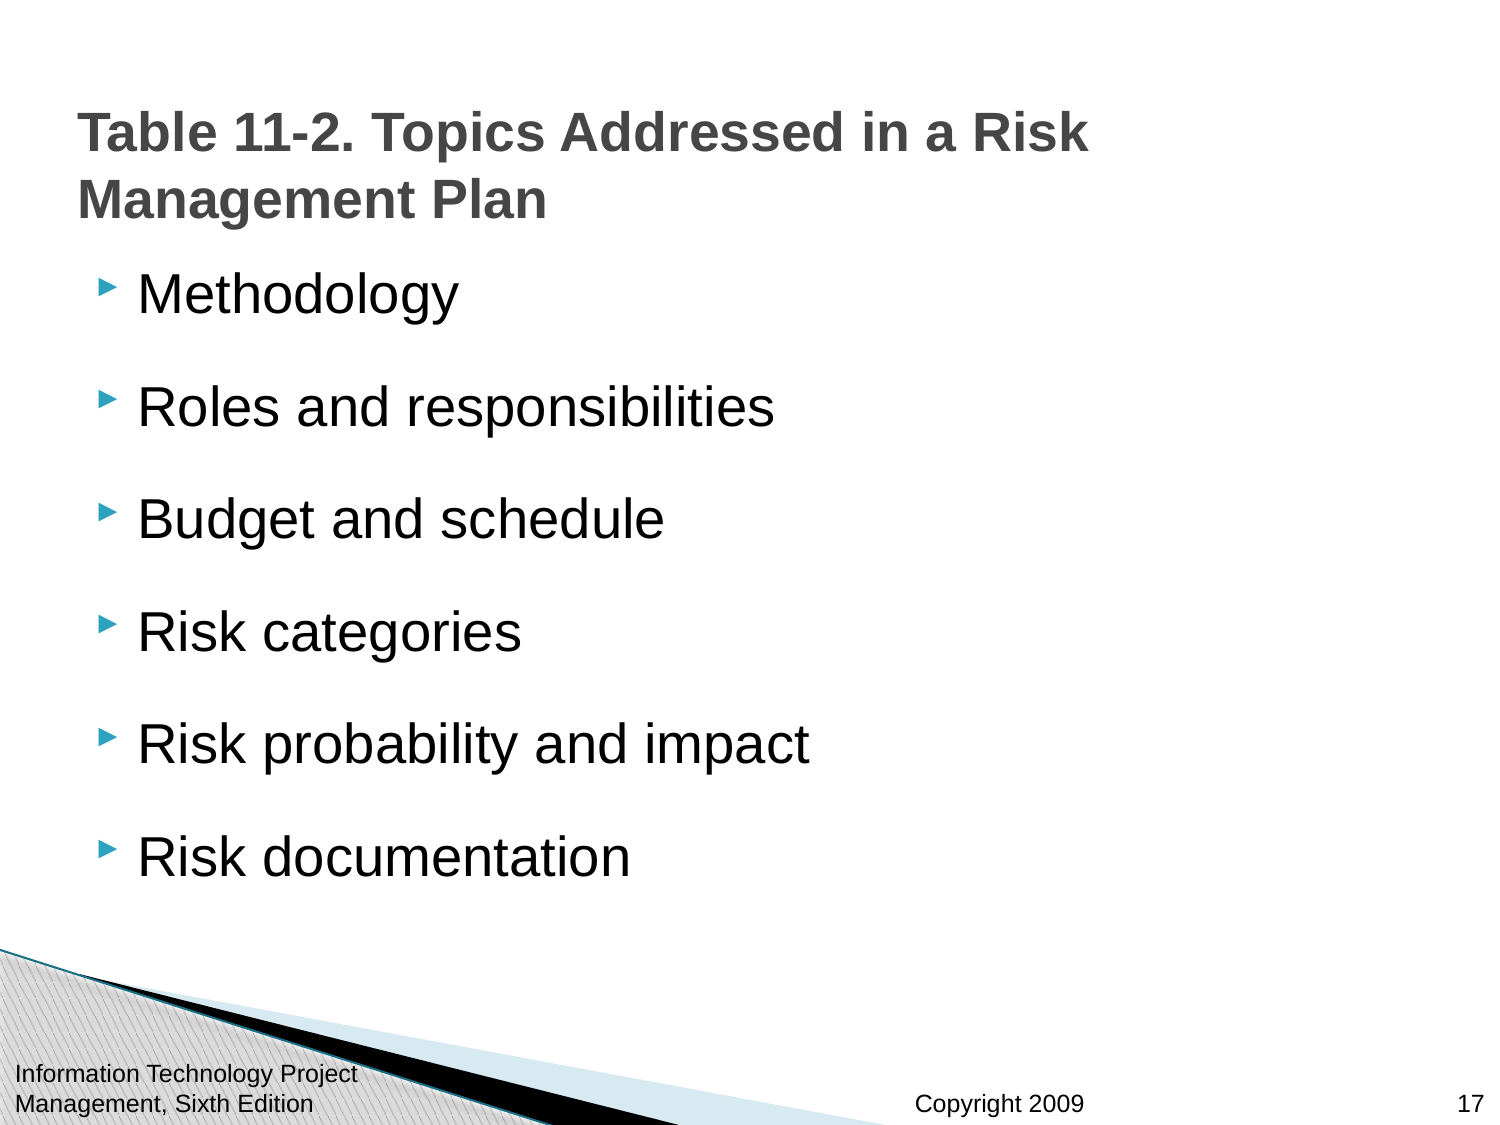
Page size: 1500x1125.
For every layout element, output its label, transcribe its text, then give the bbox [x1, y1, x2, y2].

slide_number 17 [1408, 1065, 1500, 1125]
list Methodology Roles and responsibilities Budget and schedule Risk categories Risk probability and impact Risk documentation [62, 249, 1450, 988]
title Table 11-2. Topics Addressed in a Risk Management Plan [62, 87, 1438, 238]
footer Information Technology Project Management, Sixth Edition [0, 1065, 425, 1125]
